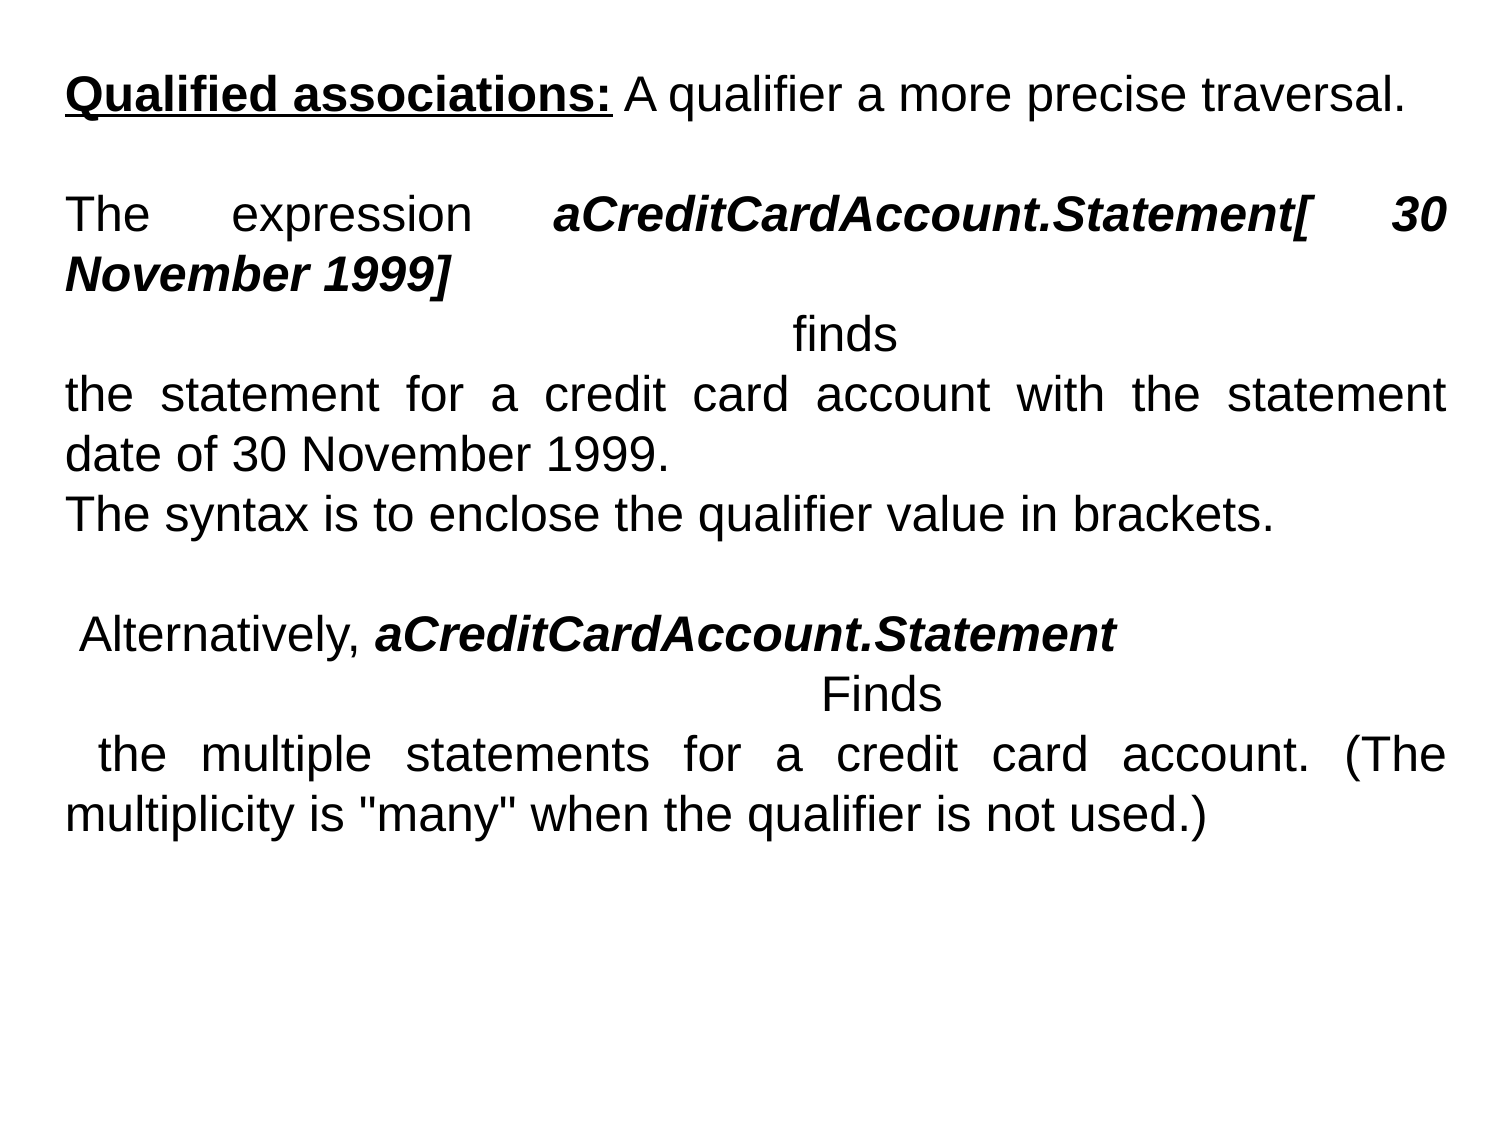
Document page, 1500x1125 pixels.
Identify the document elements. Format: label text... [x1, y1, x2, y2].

text_box Qualified associations: A qualifier a more precise traversal. The expression aCreditCardAccount.Statement[ 30 November 1999] finds the statement for a credit card account with the statement date of 30 November 1999. The syntax is to enclose the qualifier value in brackets. Alternatively, aCreditCardAccount.Statement Finds the multiple statements for a credit card account. (The multiplicity is "many" when the qualifier is not used.) [49, 54, 1463, 849]
